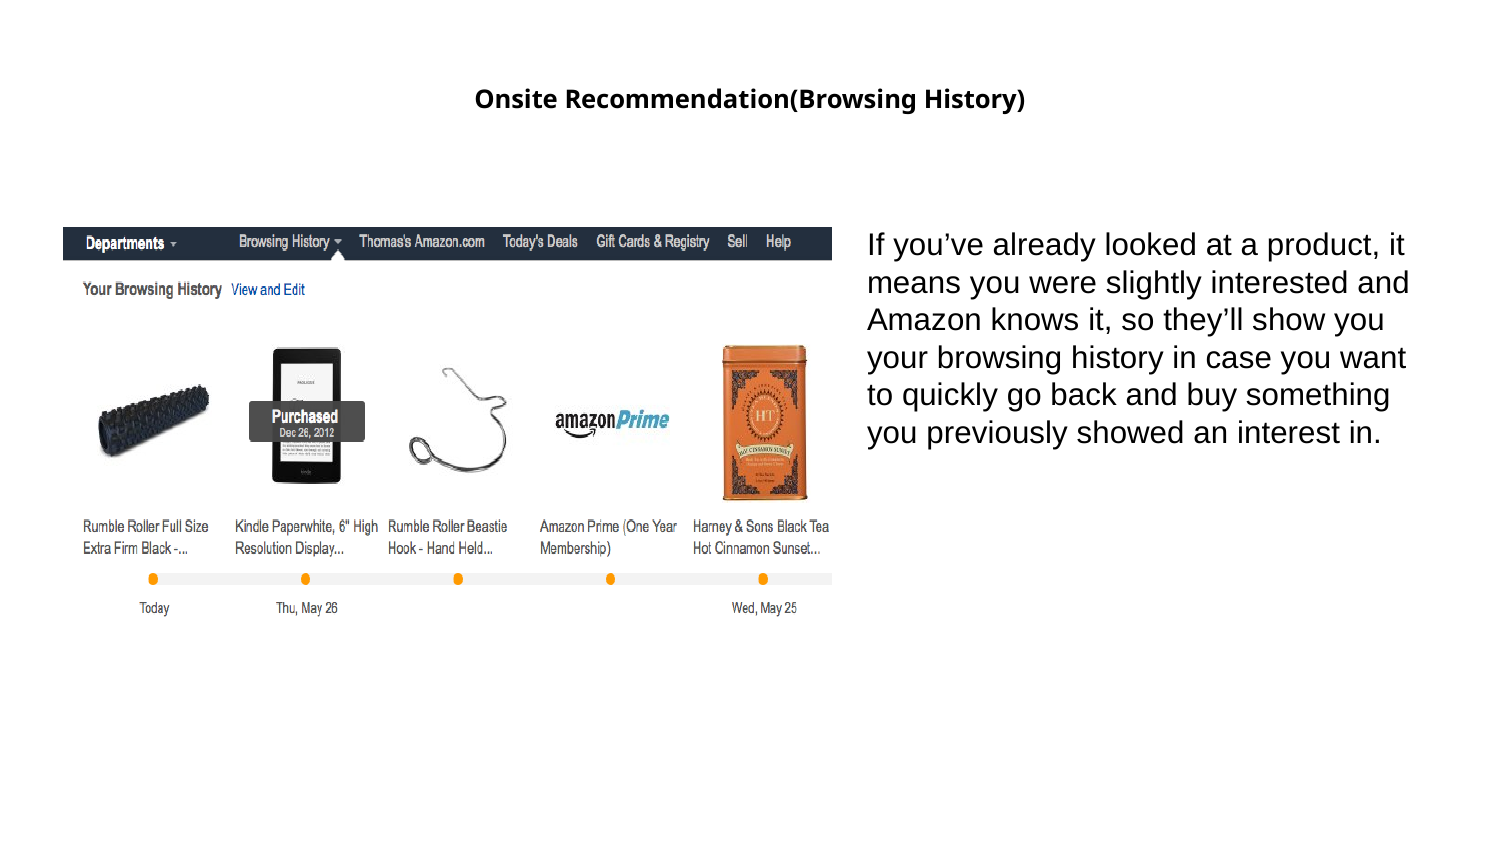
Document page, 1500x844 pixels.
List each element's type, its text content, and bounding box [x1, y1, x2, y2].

title Onsite Recommendation(Browsing History) [75, 67, 1425, 129]
text_box If you’ve already looked at a product, it means you were slightly interested and Amazon knows it, so they’ll show you your browsing history in case you want to quickly go back and buy something you previously showed an interest in. [852, 209, 1455, 685]
picture [63, 226, 833, 629]
